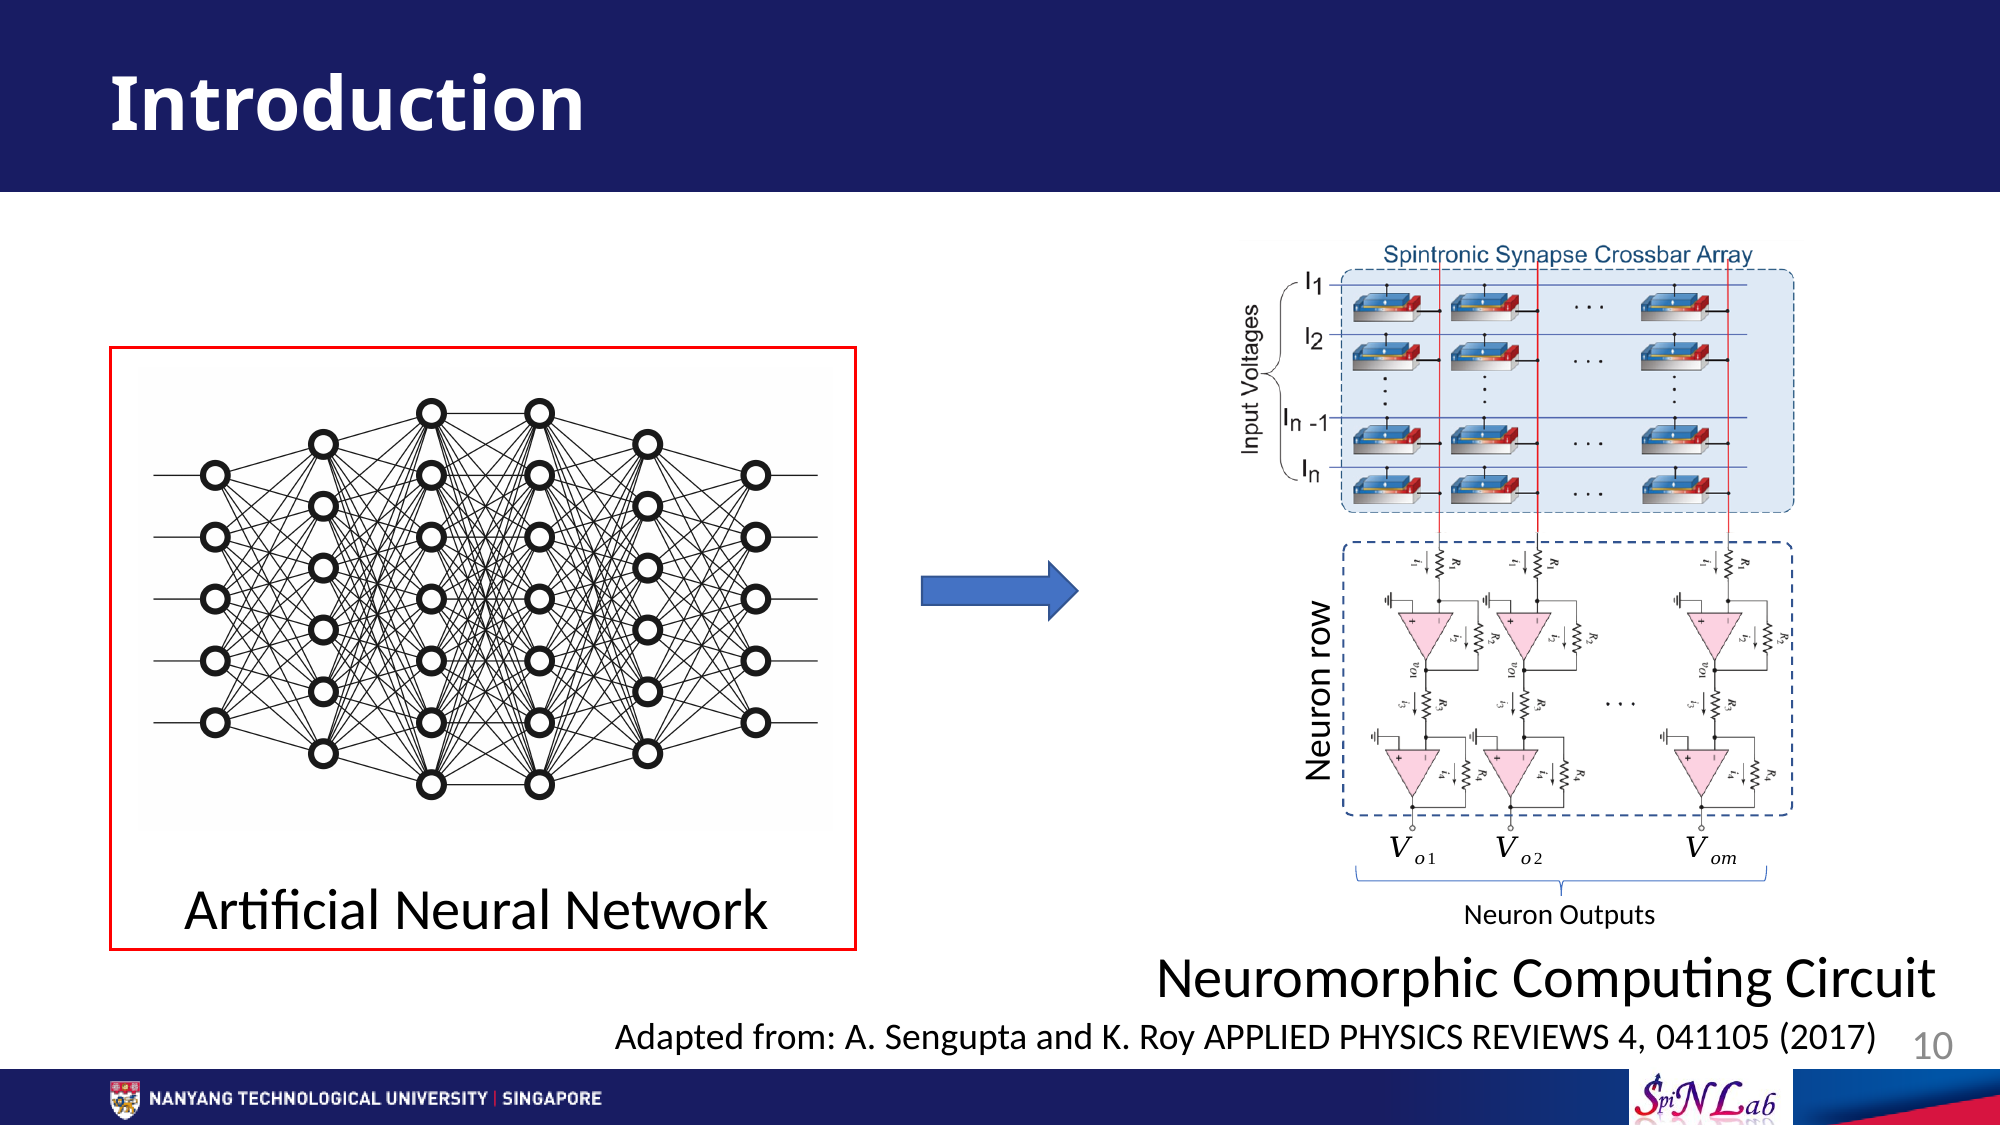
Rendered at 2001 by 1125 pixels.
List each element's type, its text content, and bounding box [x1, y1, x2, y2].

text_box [0, 1066, 2000, 1125]
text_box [1238, 240, 1804, 939]
picture [138, 367, 833, 831]
slide_number 10 [1518, 1016, 1969, 1066]
picture [0, 0, 2000, 192]
text_box Adapted from: A. Sengupta and K. Roy APPLIED PHYSICS REVIEWS 4, 041105 (2017) [599, 1004, 1900, 1065]
text_box [109, 347, 857, 951]
text_box [920, 560, 1079, 622]
text_box Neuromorphic Computing Circuit [1141, 931, 1981, 1016]
